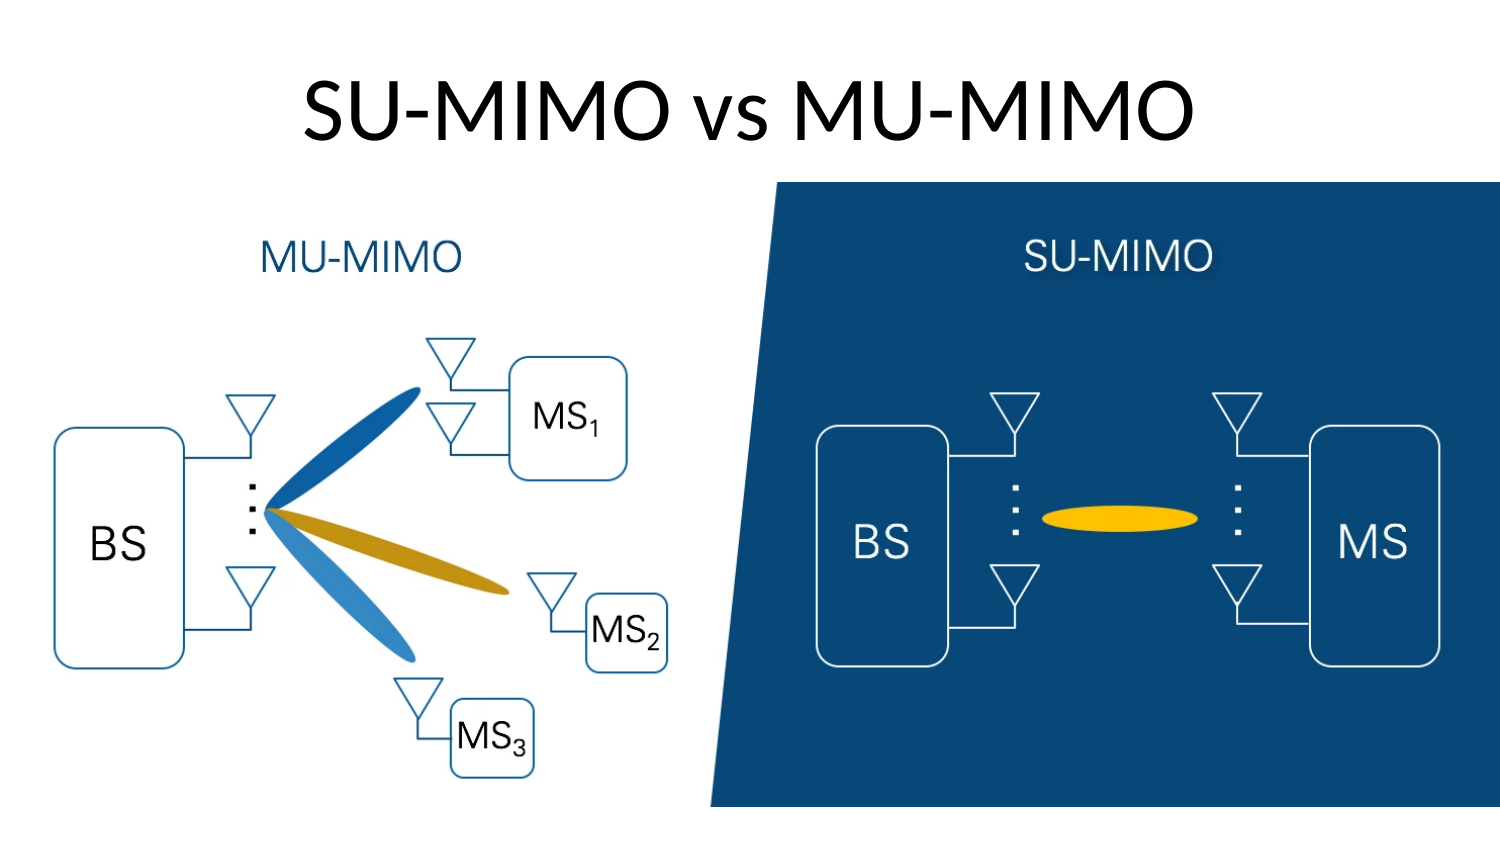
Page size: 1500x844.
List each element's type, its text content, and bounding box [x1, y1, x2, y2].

picture [0, 182, 1500, 808]
title SU-MIMO vs MU-MIMO [75, 33, 1425, 175]
